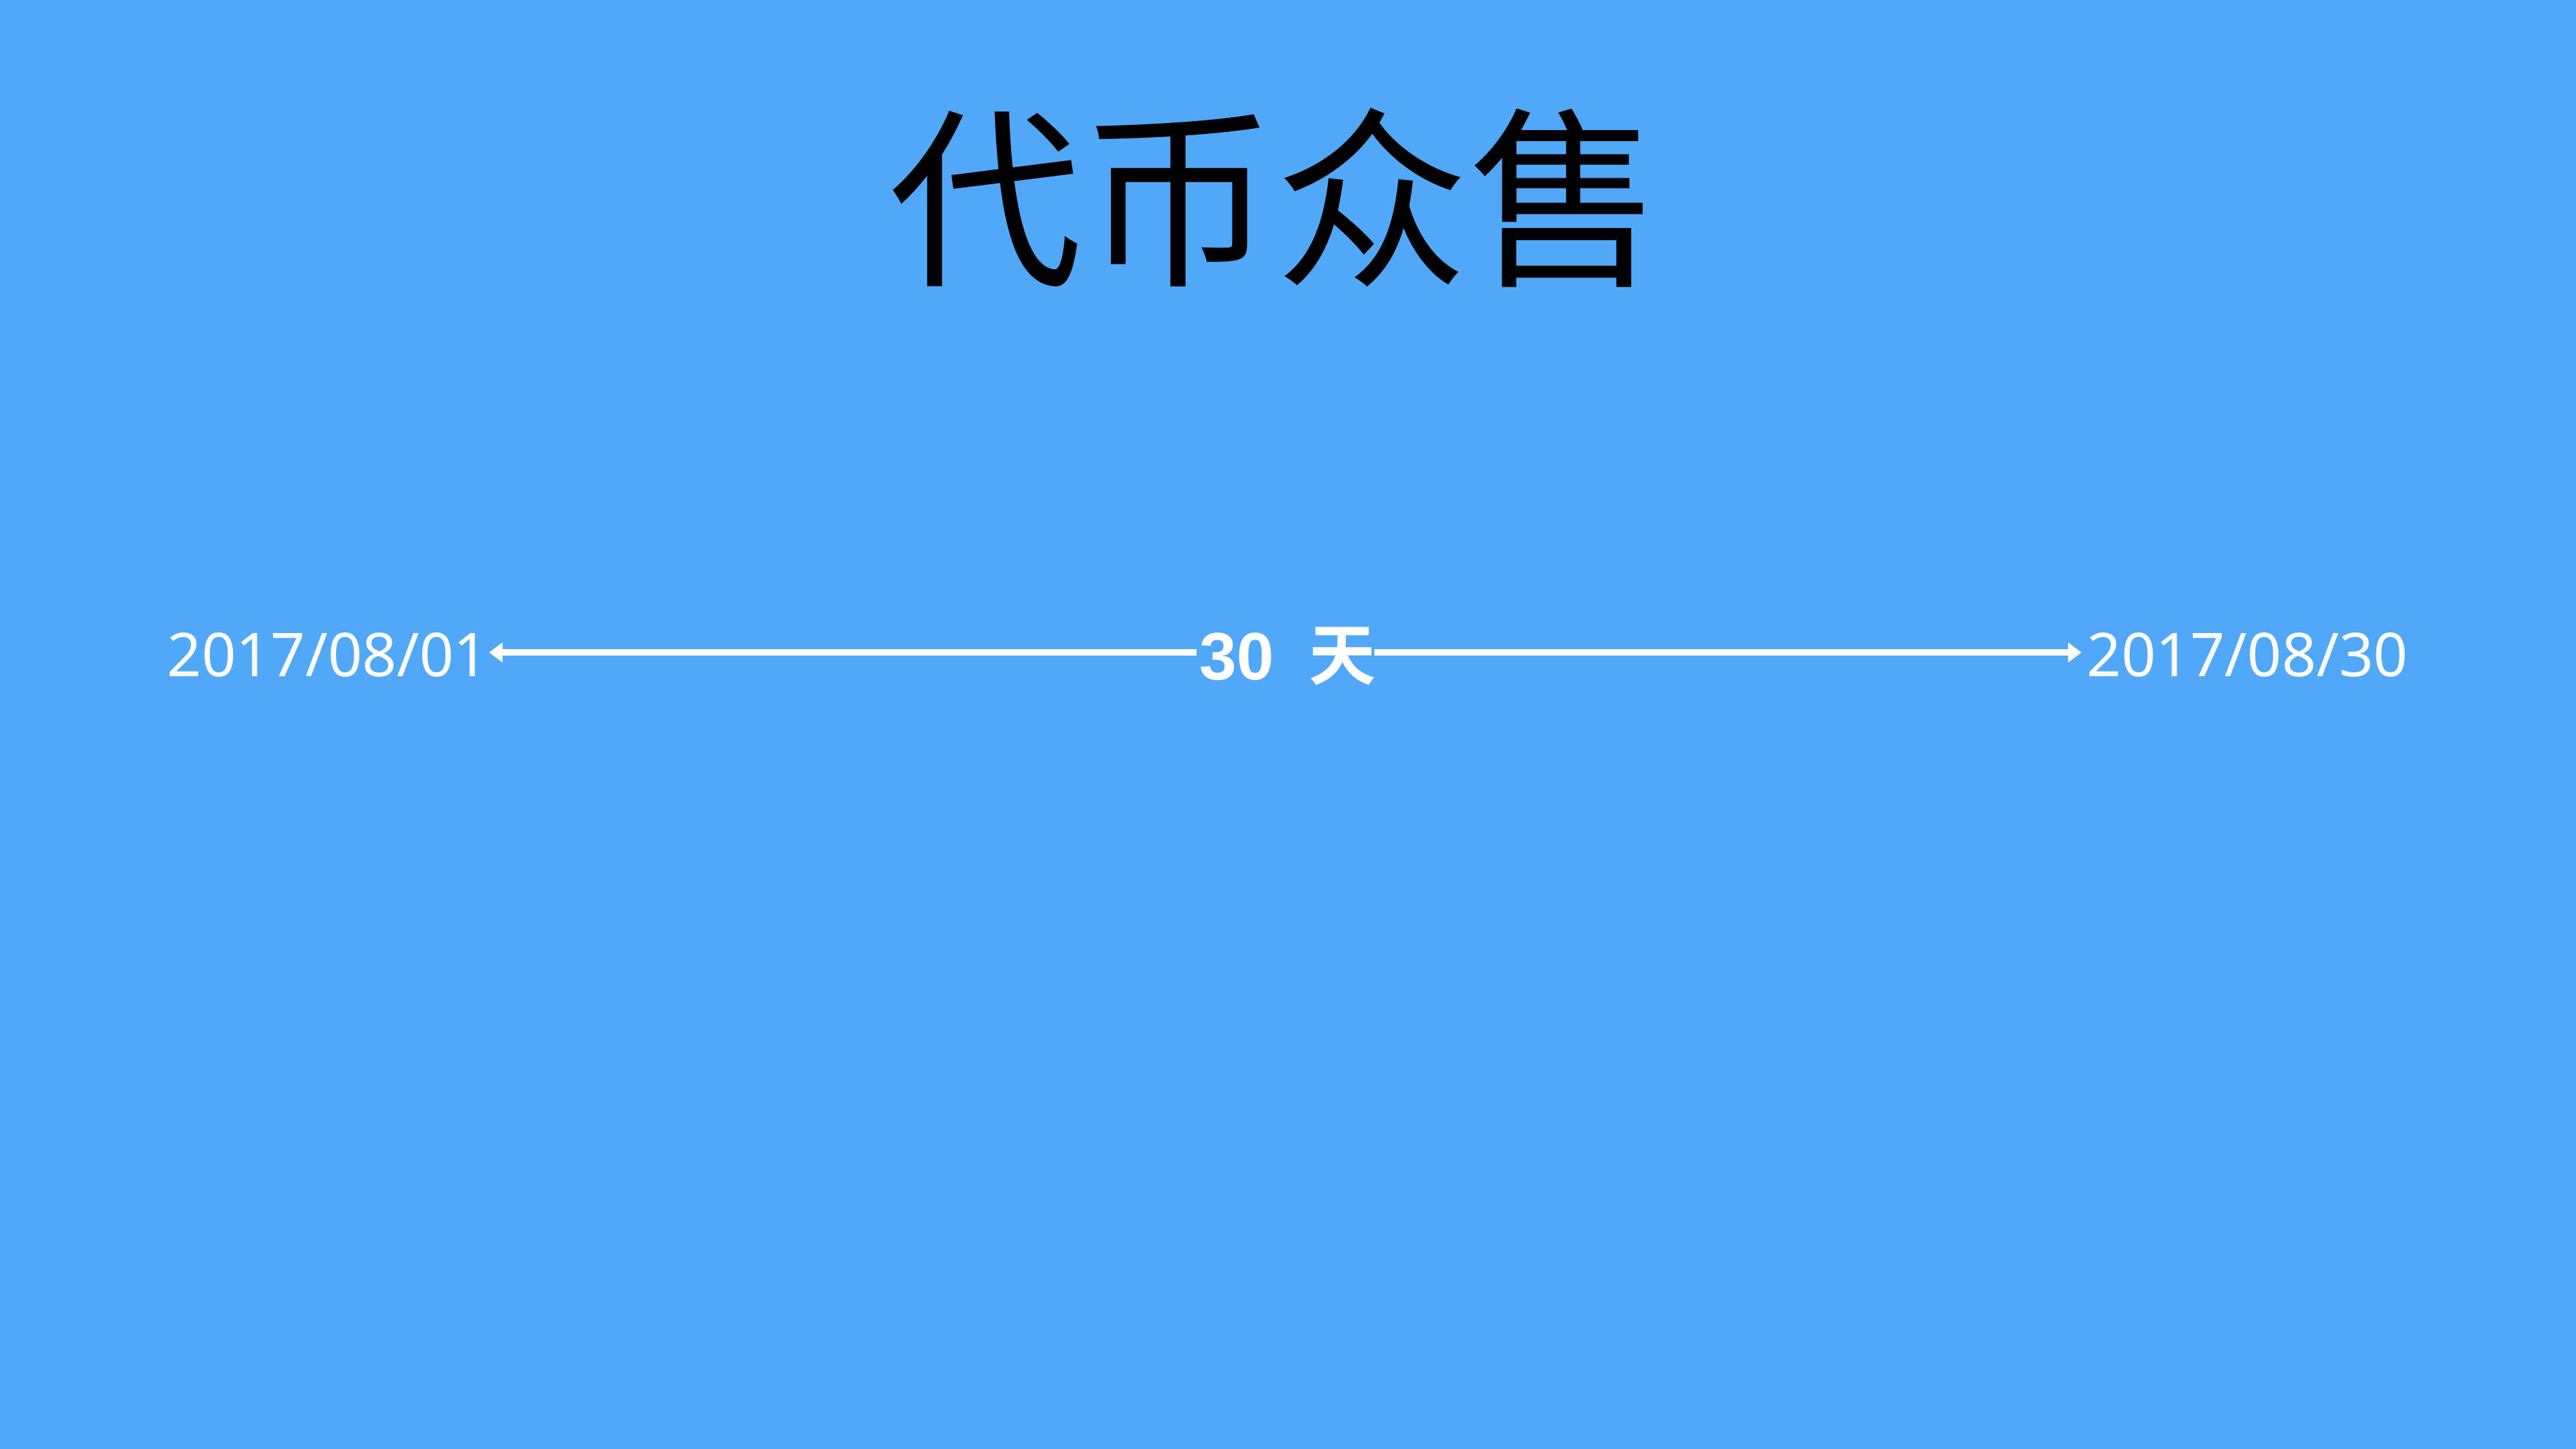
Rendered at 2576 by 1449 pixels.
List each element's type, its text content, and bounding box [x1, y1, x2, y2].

text_box [1374, 648, 2079, 657]
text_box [497, 653, 1192, 661]
text_box 2017/08/30 [2079, 609, 2417, 697]
text_box 2017/08/01 [159, 609, 497, 697]
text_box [497, 643, 1192, 652]
text_box 30 天 [1192, 605, 1384, 701]
text_box 代币众售 [881, 70, 1670, 318]
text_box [1384, 653, 2076, 661]
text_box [1384, 644, 2076, 652]
